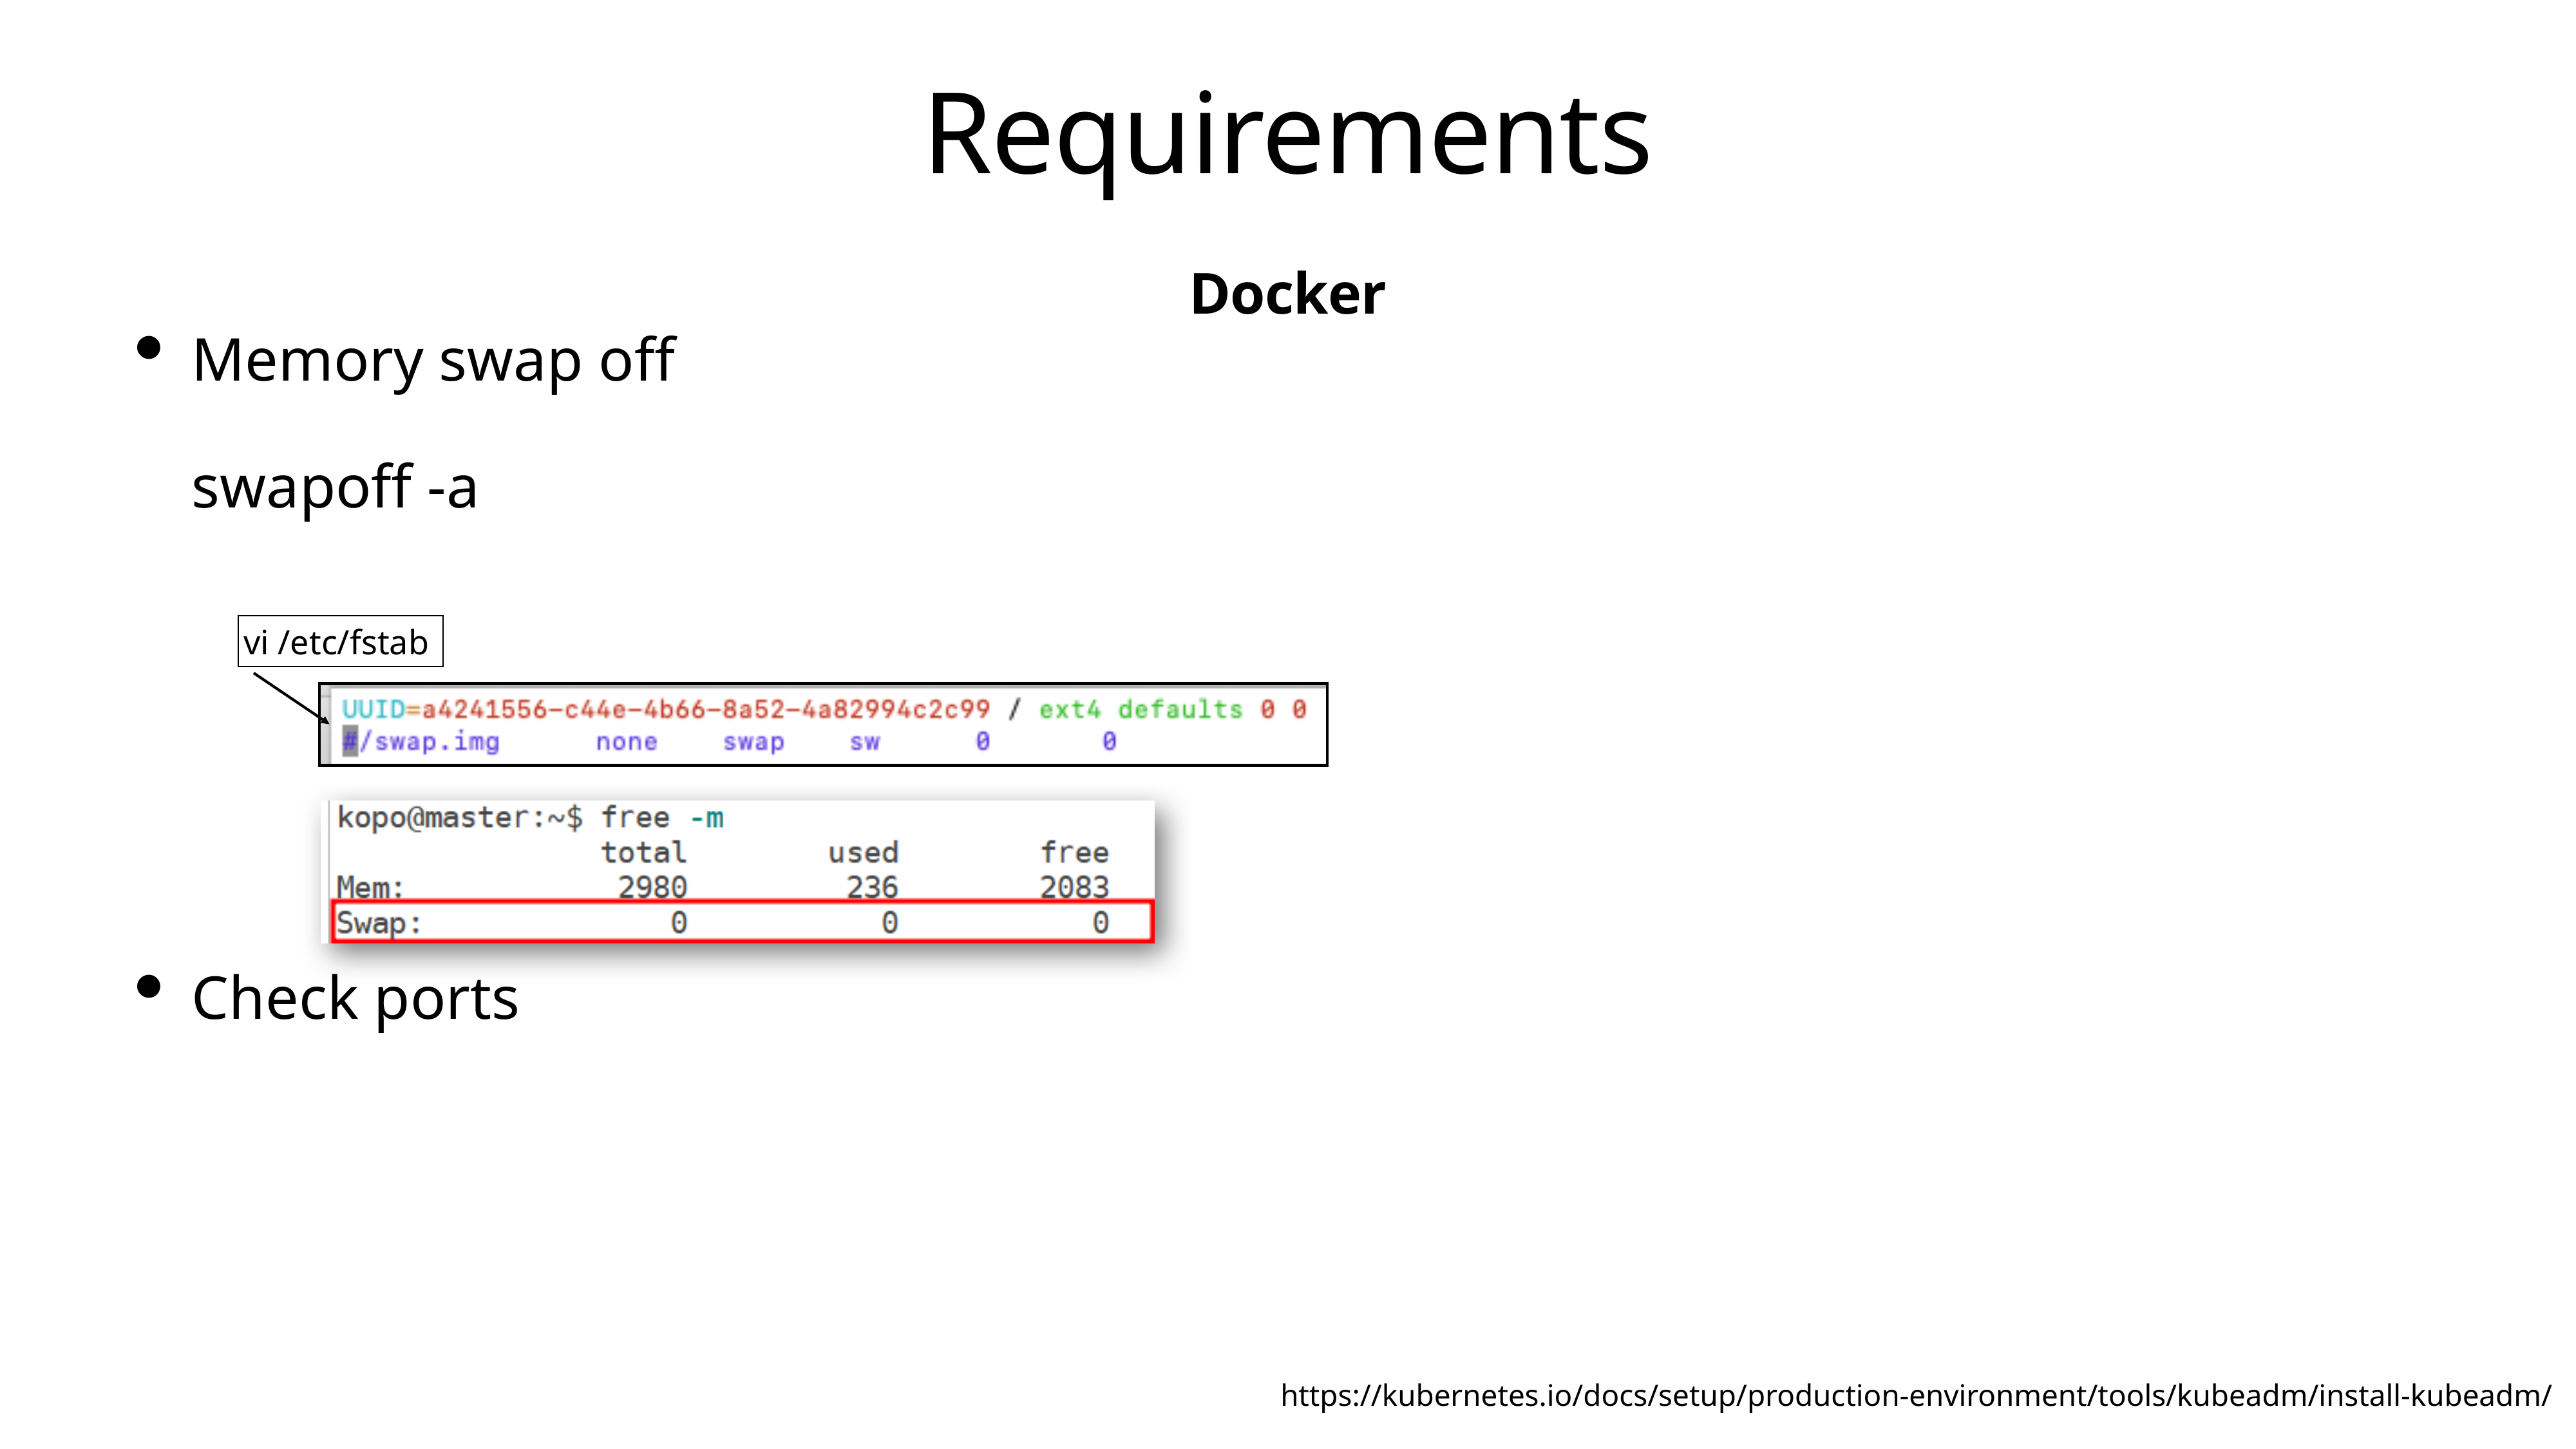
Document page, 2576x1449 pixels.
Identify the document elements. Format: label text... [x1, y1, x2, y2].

text_box vi /etc/fstab [238, 616, 444, 667]
picture [321, 800, 1155, 943]
picture [321, 685, 1327, 764]
text_box https://kubernetes.io/docs/setup/production-environment/tools/kubeadm/install-kubeadm/ [1275, 1375, 2559, 1418]
list Docker [128, 251, 2448, 341]
title Requirements [128, 81, 2448, 251]
list Memory swap off swapoff -a Check ports [128, 341, 2448, 1221]
